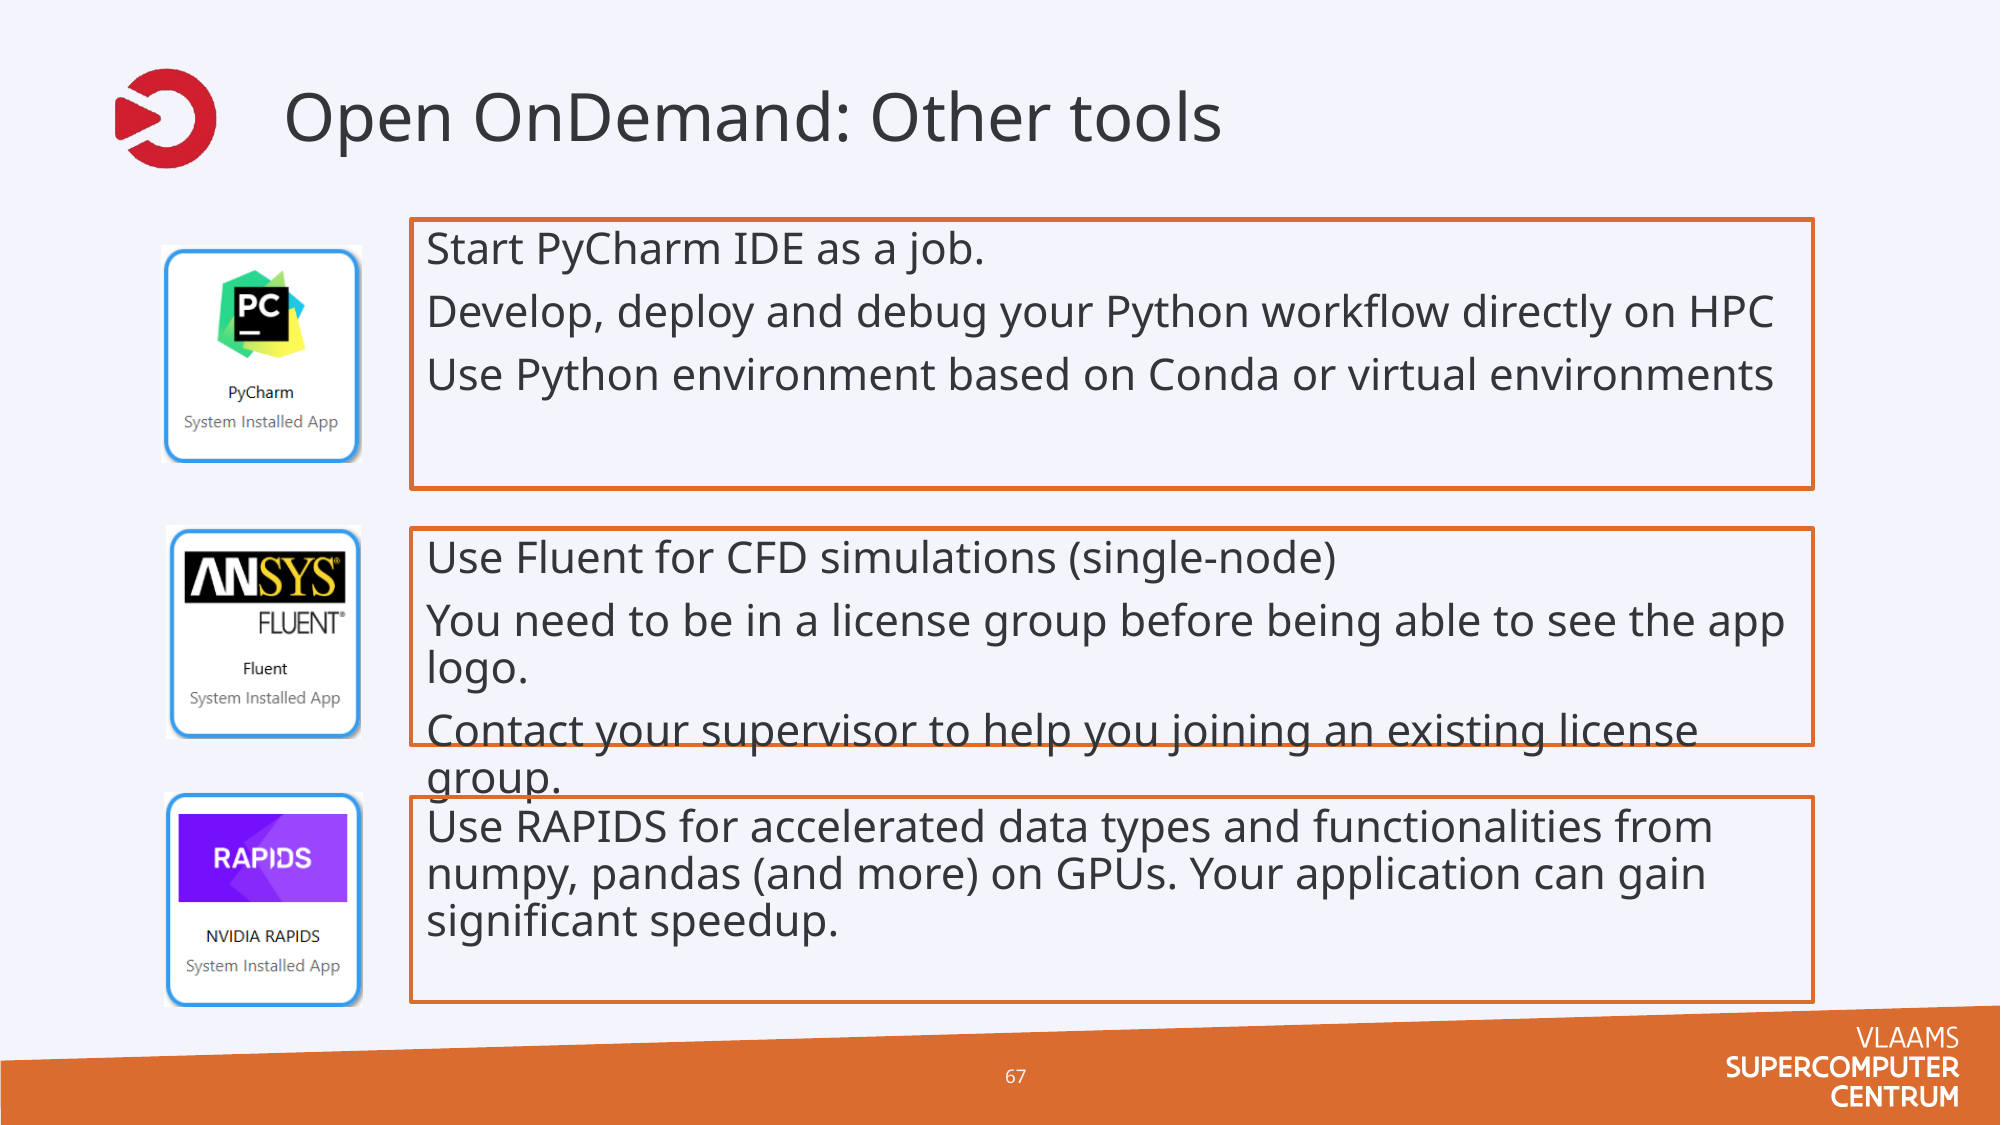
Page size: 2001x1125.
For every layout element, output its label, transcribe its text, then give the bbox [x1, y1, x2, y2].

text_box Use Fluent for CFD simulations (single-node) You need to be in a license group before being able to see the app logo. Contact your supervisor to help you joining an existing license group. [411, 528, 1813, 746]
text_box Open OnDemand: Other tools [118, 54, 1941, 185]
picture [164, 792, 363, 1007]
picture [1725, 1021, 1960, 1117]
text_box Start PyCharm IDE as a job. Develop, deploy and debug your Python workflow directly on HPC Use Python environment based on Conda or virtual environments [411, 219, 1813, 489]
text_box 67 [958, 1047, 1042, 1108]
picture [165, 525, 361, 739]
text_box Use RAPIDS for accelerated data types and functionalities from numpy, pandas (and more) on GPUs. Your application can gain significant speedup. [411, 796, 1813, 1002]
picture [102, 54, 230, 183]
picture [161, 245, 362, 463]
